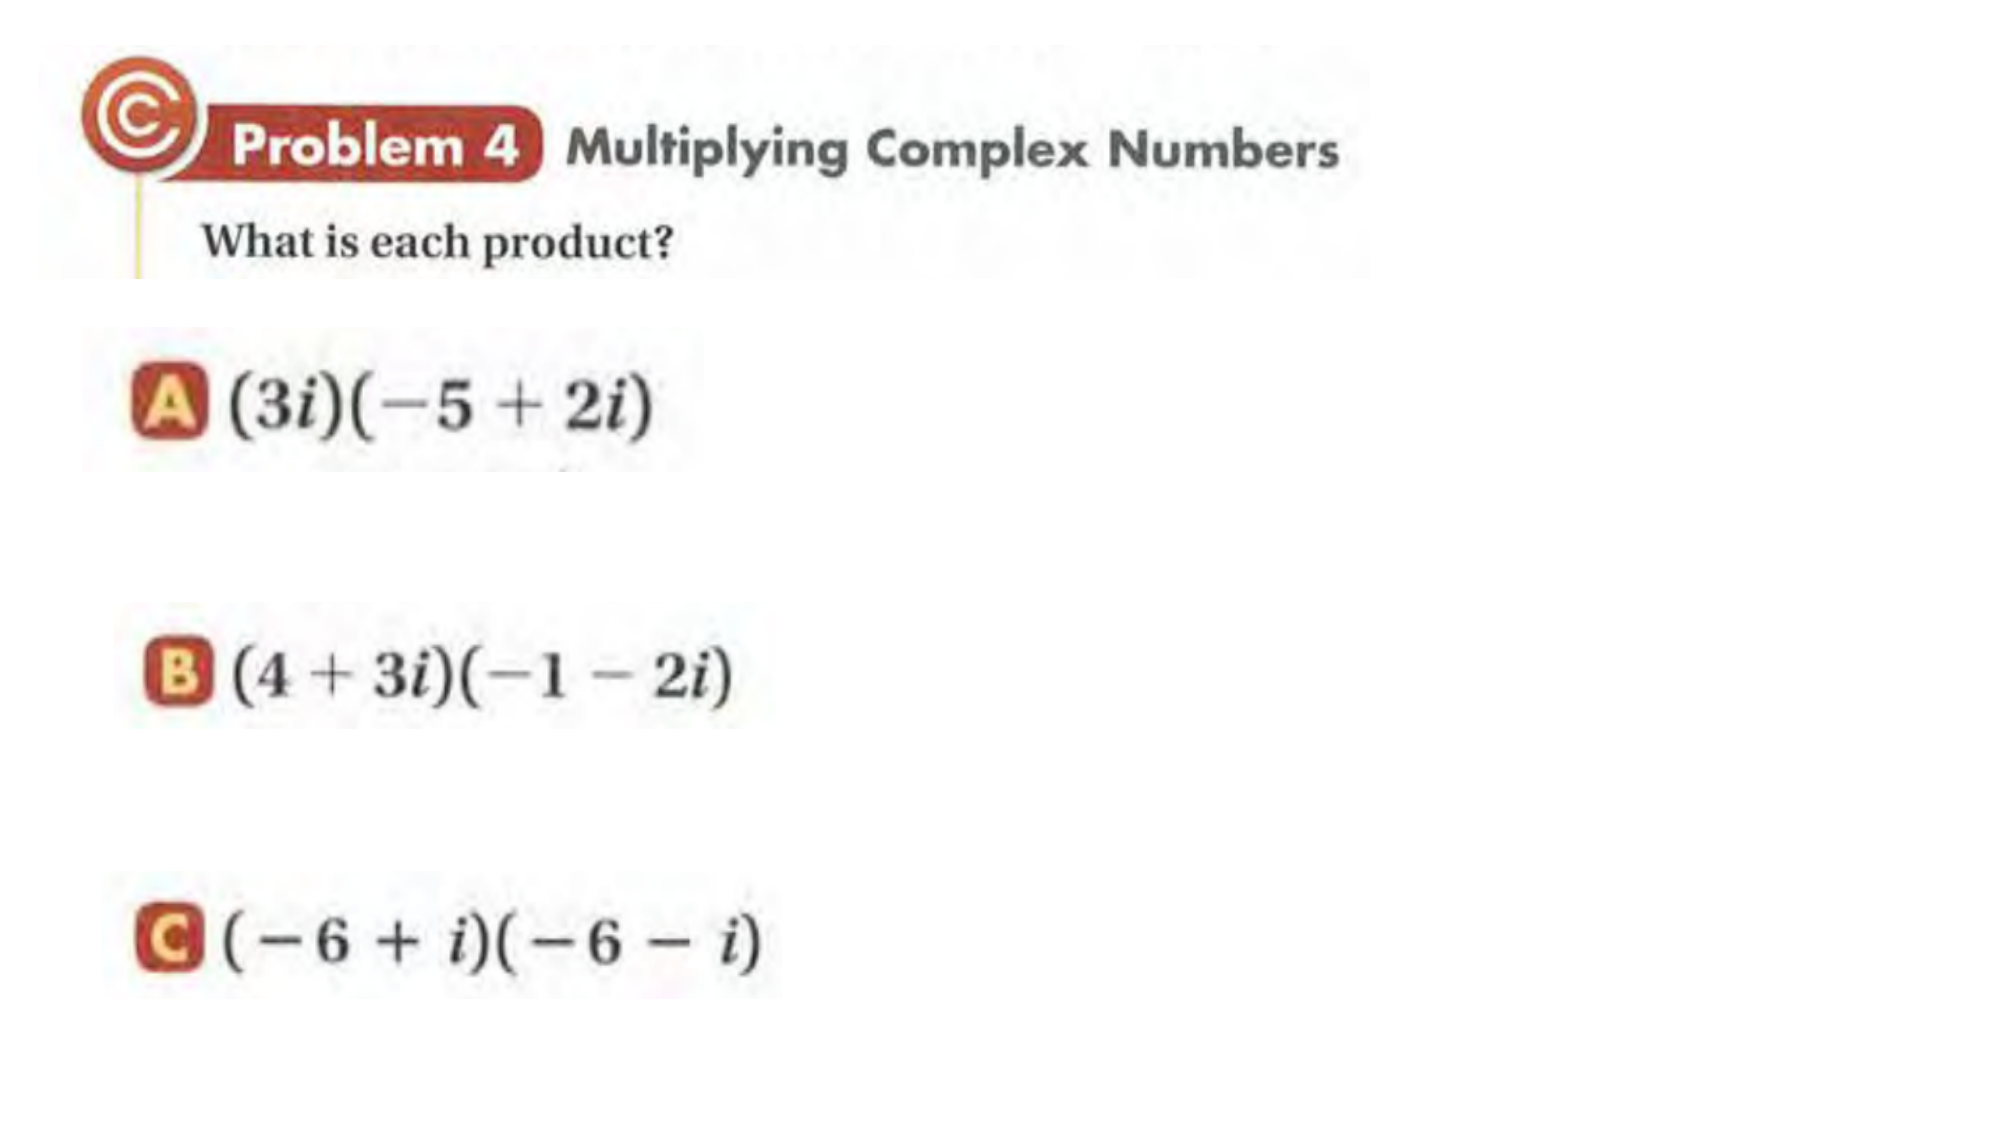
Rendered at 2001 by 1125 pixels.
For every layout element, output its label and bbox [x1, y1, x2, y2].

picture [37, 44, 1371, 279]
picture [113, 602, 776, 730]
picture [81, 327, 705, 472]
picture [100, 871, 782, 999]
